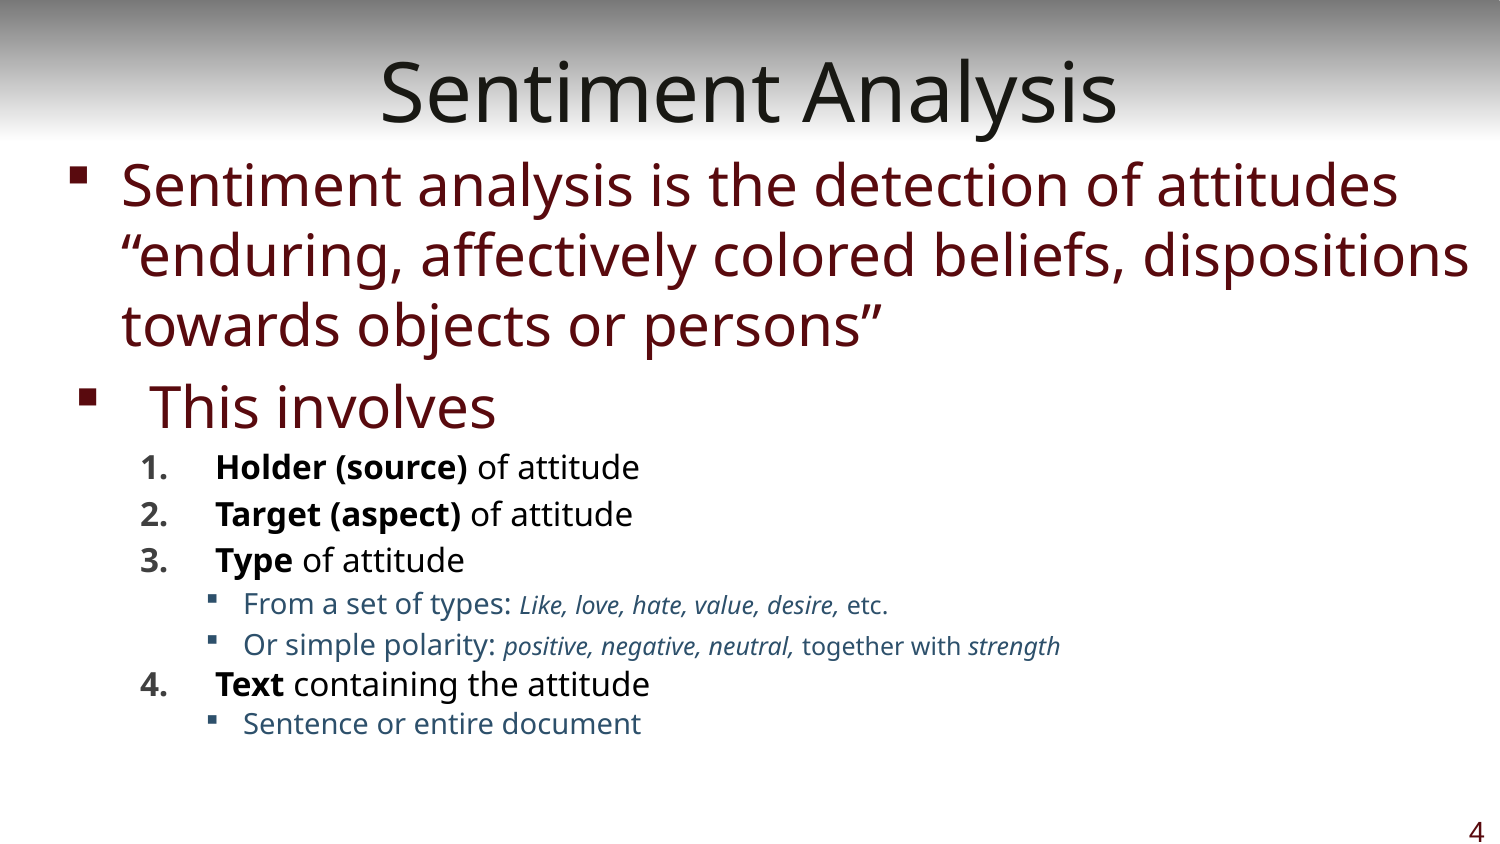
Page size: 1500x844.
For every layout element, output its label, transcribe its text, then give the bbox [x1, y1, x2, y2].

list Sentiment analysis is the detection of attitudes “enduring, affectively colored beliefs, dispositions towards objects or persons” This involves Holder (source) of attitude Target (aspect) of attitude Type of attitude From a set of types: Like, love, hate, value, desire, etc. Or simple polarity: positive, negative, neutral, together with strength Text containing the attitude Sentence or entire document [50, 140, 1488, 844]
slide_number 4 [1424, 806, 1500, 844]
title Sentiment Analysis [137, 28, 1363, 140]
